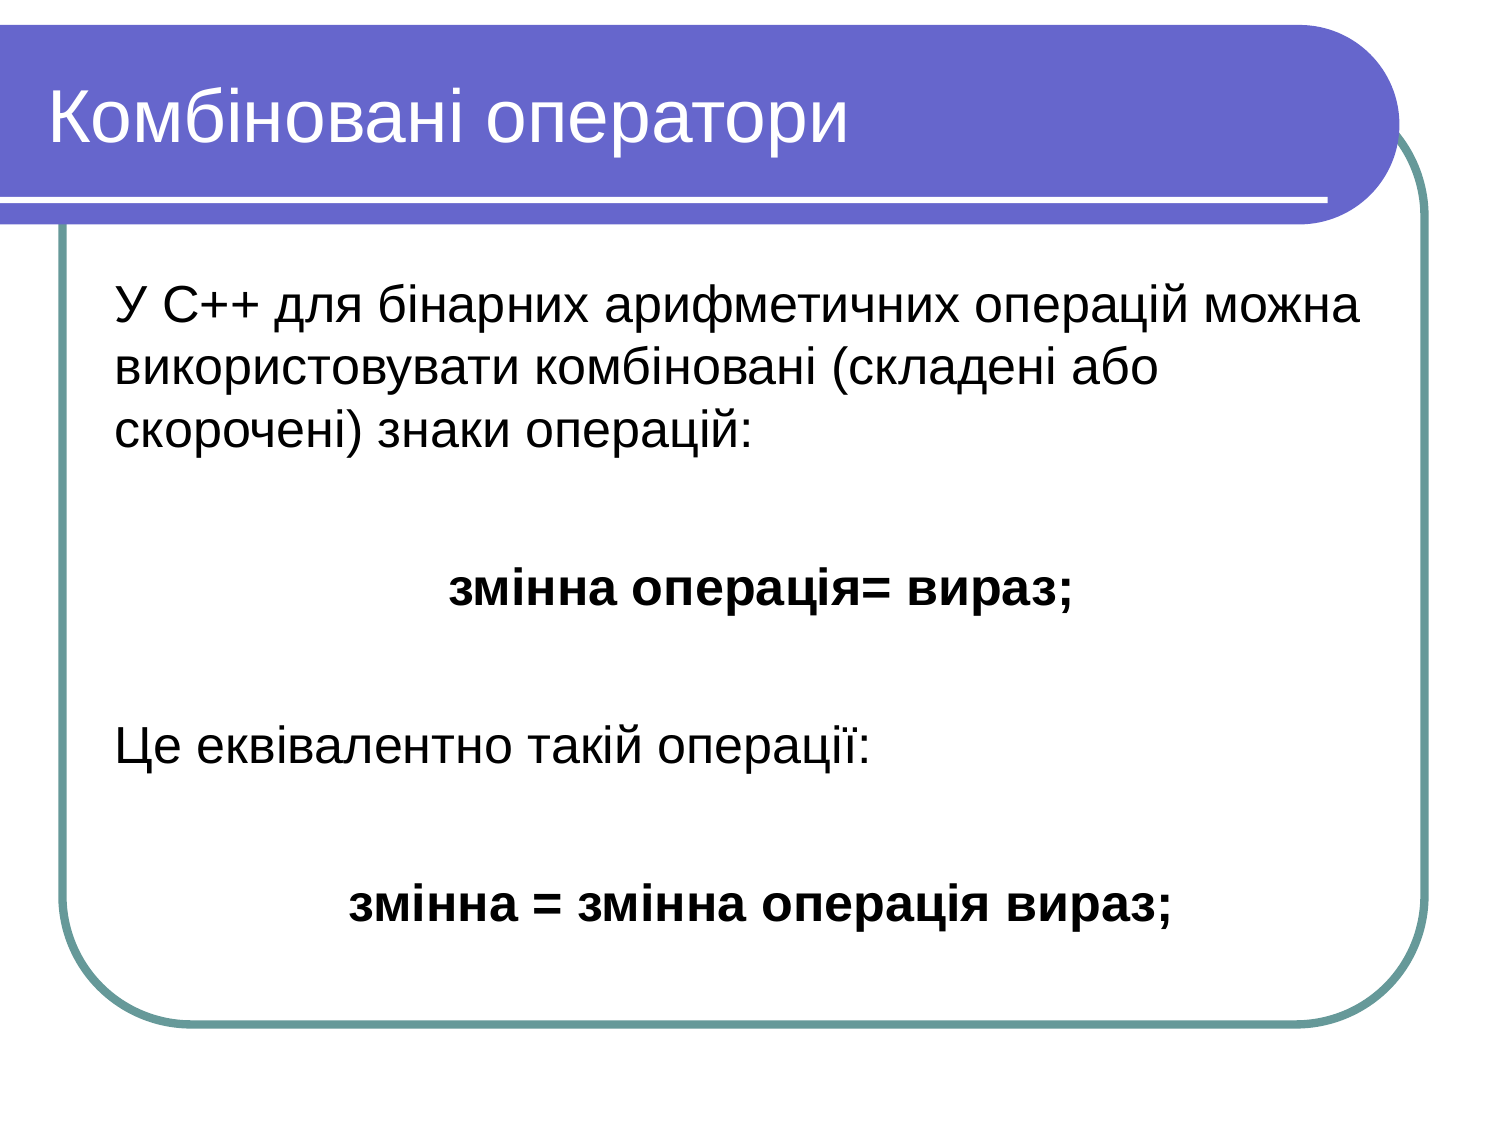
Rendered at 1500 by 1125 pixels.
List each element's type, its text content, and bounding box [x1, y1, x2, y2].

title Комбіновані оператори [31, 37, 1347, 188]
list У С++ для бінарних арифметичних операцій можна використовувати комбіновані (складені або скорочені) знаки операцій: змінна операція= вираз; Це еквівалентно такій операції: змінна = змінна операція вираз; [99, 262, 1424, 988]
